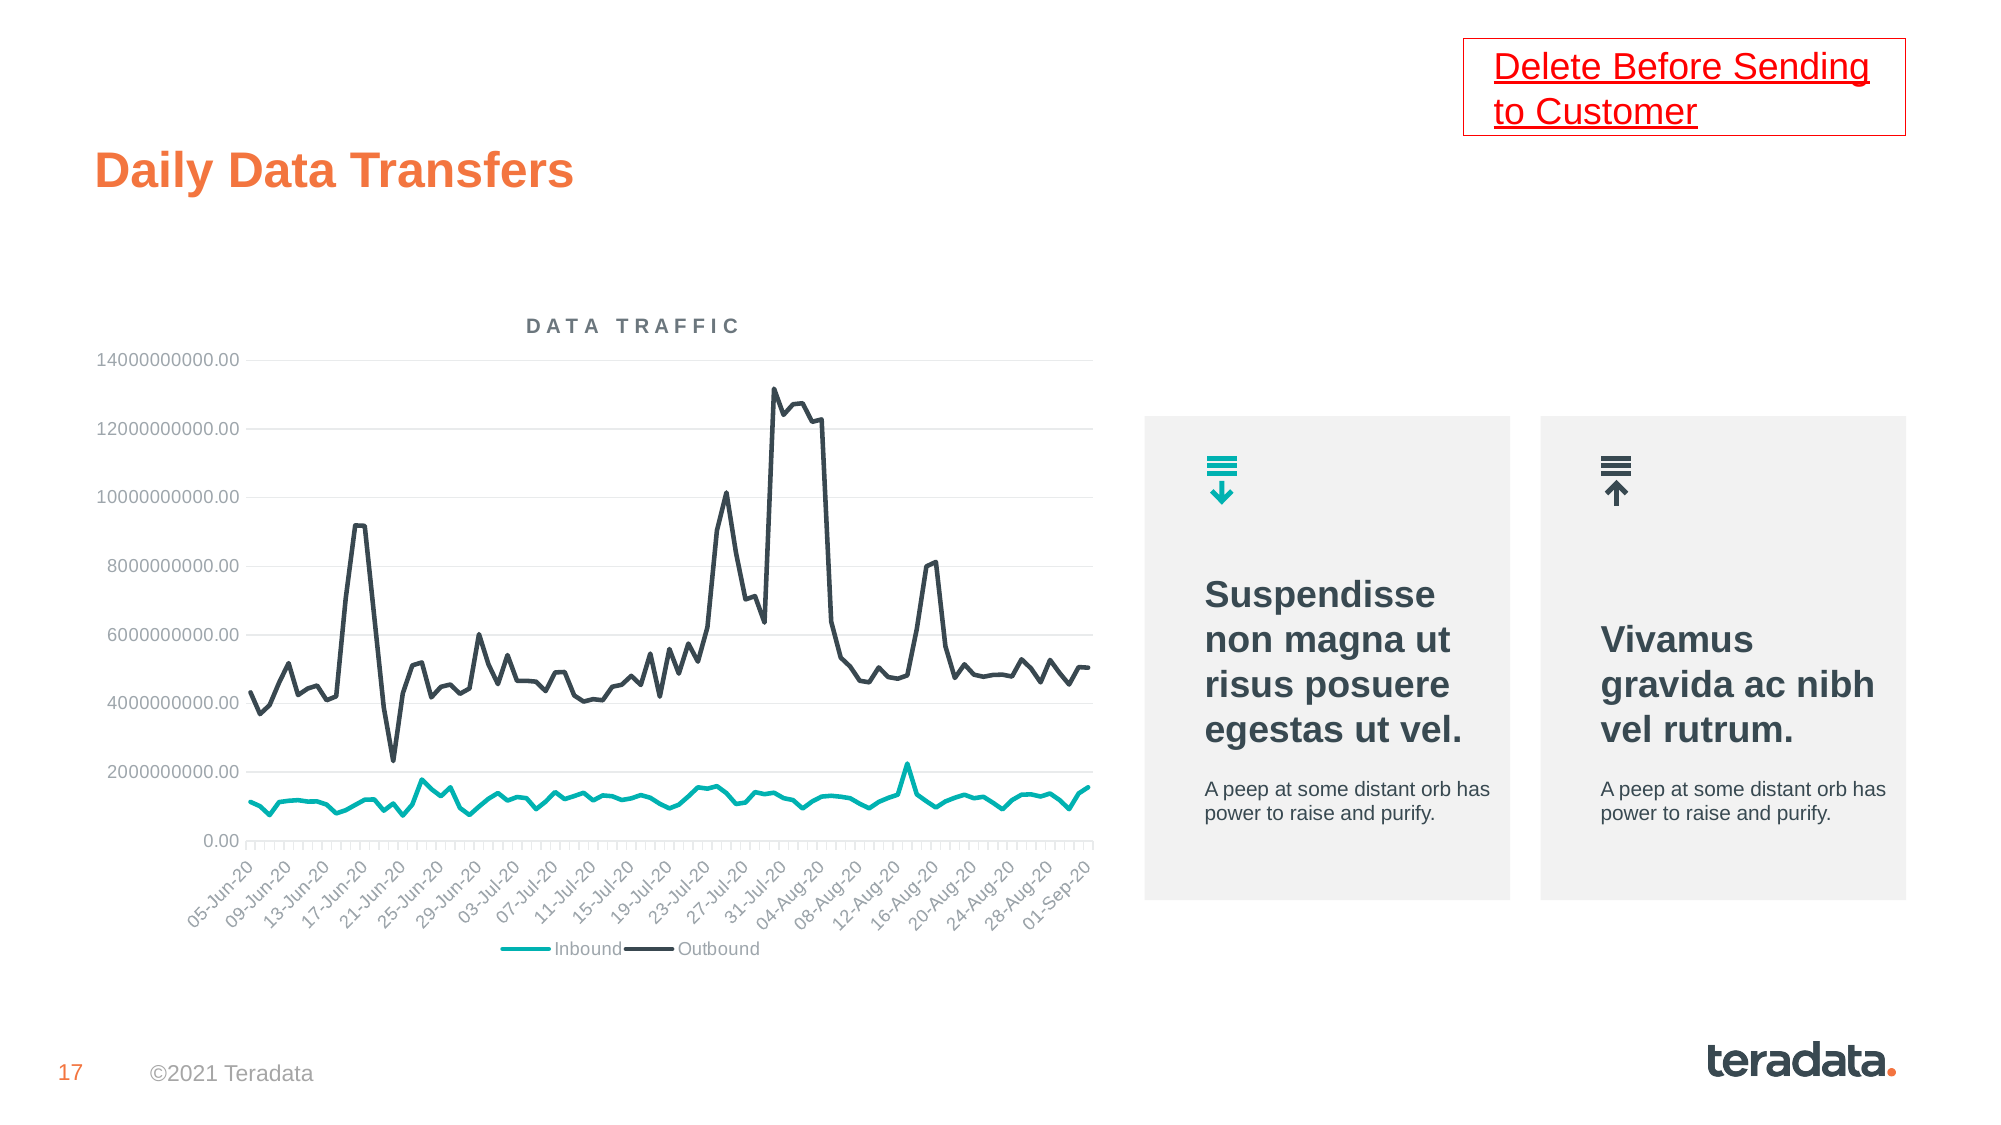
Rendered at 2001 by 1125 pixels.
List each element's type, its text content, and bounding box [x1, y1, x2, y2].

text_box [1599, 454, 1633, 506]
text_box Suspendisse non magna ut risus posuere egestas ut vel. A peep at some distant orb has power to raise and purify. [1144, 415, 1511, 901]
text_box Delete Before Sending to Customer [1463, 38, 1906, 136]
text_box Vivamus gravida ac nibh vel rutrum. A peep at some distant orb has power to raise and purify. [1540, 415, 1907, 901]
chart [96, 286, 1144, 968]
picture [1708, 1041, 1896, 1077]
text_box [1204, 454, 1238, 507]
title Daily Data Transfers [94, 64, 1906, 199]
